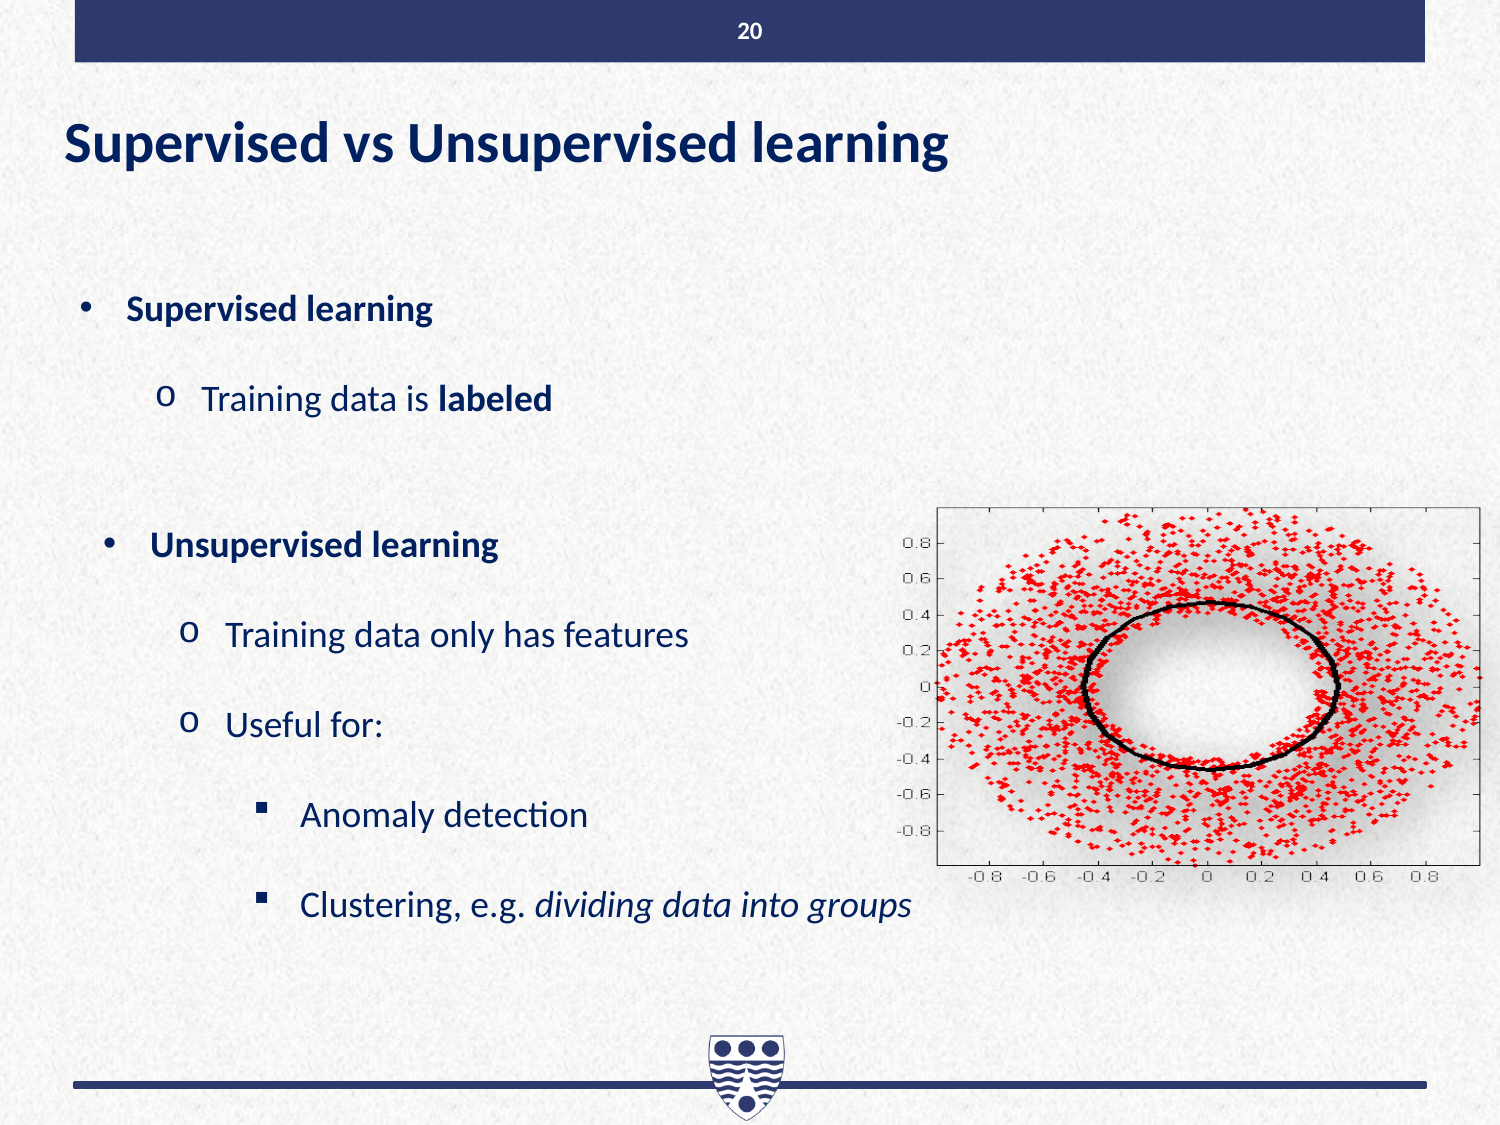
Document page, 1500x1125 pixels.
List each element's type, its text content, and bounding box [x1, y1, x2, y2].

text_box Supervised learning Training data is labeled [64, 231, 1400, 517]
picture [708, 1035, 792, 1121]
text_box Unsupervised learning Training data only has features Useful for: Anomaly detection Clustering, e.g. dividing data into groups [88, 467, 761, 933]
slide_number 20 [720, 0, 780, 60]
title Supervised vs Unsupervised learning [49, 45, 1400, 233]
picture [749, 475, 1500, 914]
